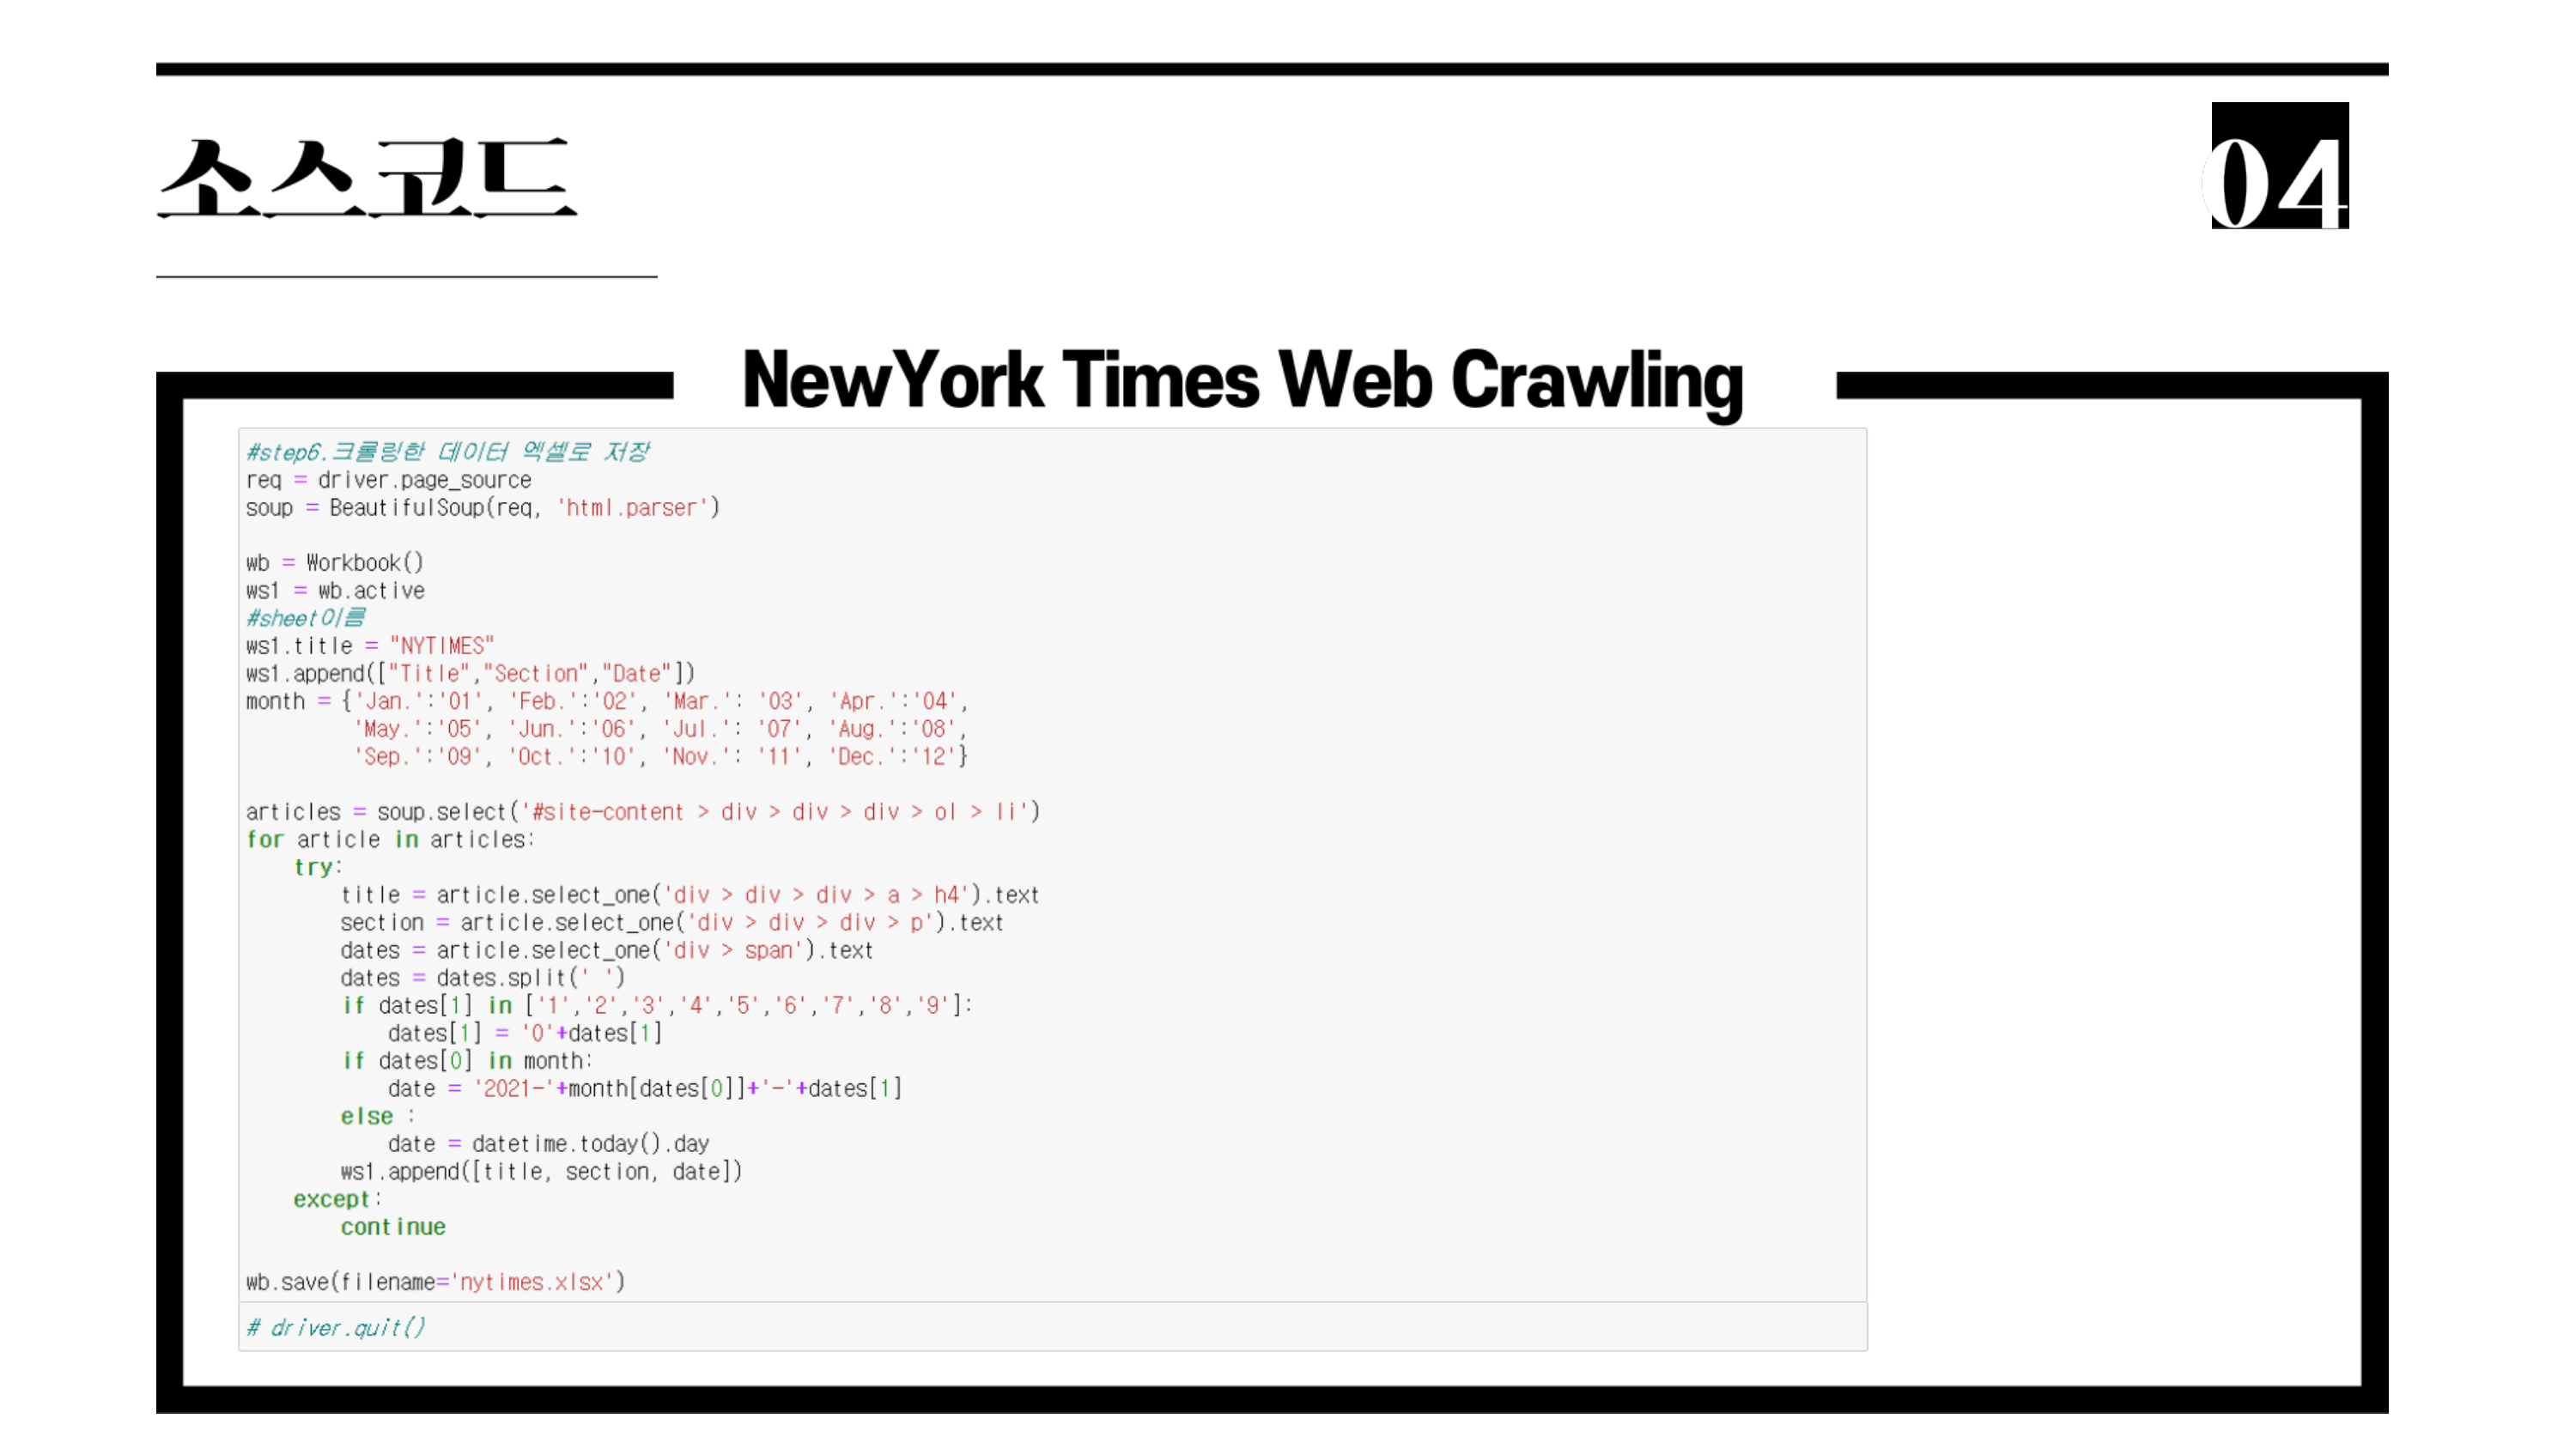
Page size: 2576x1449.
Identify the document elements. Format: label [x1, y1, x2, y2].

text_box [636, 274, 658, 281]
text_box [156, 372, 2390, 1414]
picture [720, 316, 1777, 427]
text_box [236, 427, 1872, 1301]
picture [139, 85, 632, 320]
text_box [156, 43, 2390, 96]
picture [2178, 83, 2405, 318]
text_box [236, 1301, 1869, 1355]
